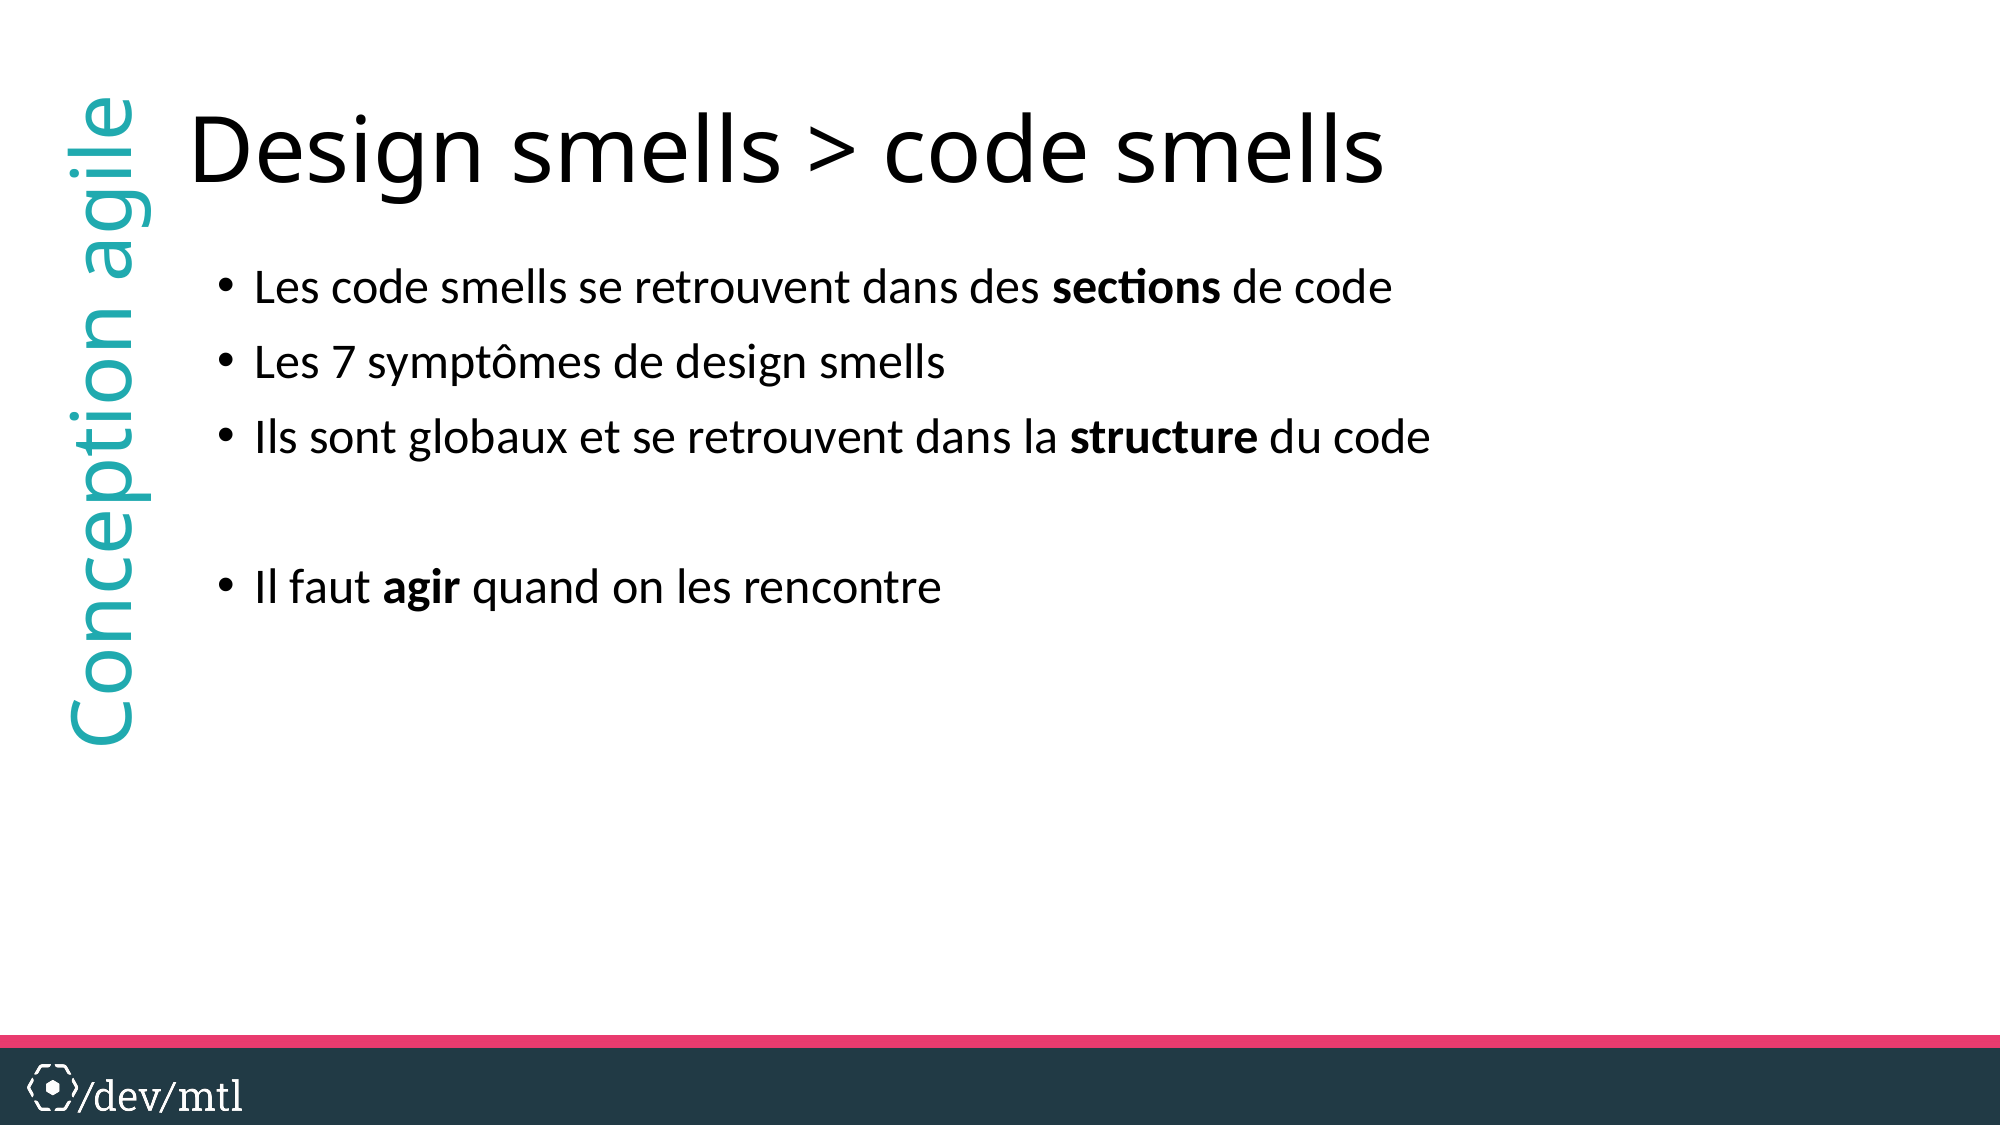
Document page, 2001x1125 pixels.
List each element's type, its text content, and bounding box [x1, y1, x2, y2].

text_box Conception agile [36, 79, 173, 1016]
text_box Les code smells se retrouvent dans des sections de code Les 7 symptômes de design smells Ils sont globaux et se retrouvent dans la structure du code Il faut agir quand on les rencontre [202, 260, 1814, 1020]
text_box Design smells > code smells [172, 61, 1814, 244]
picture [0, 1035, 2000, 1125]
